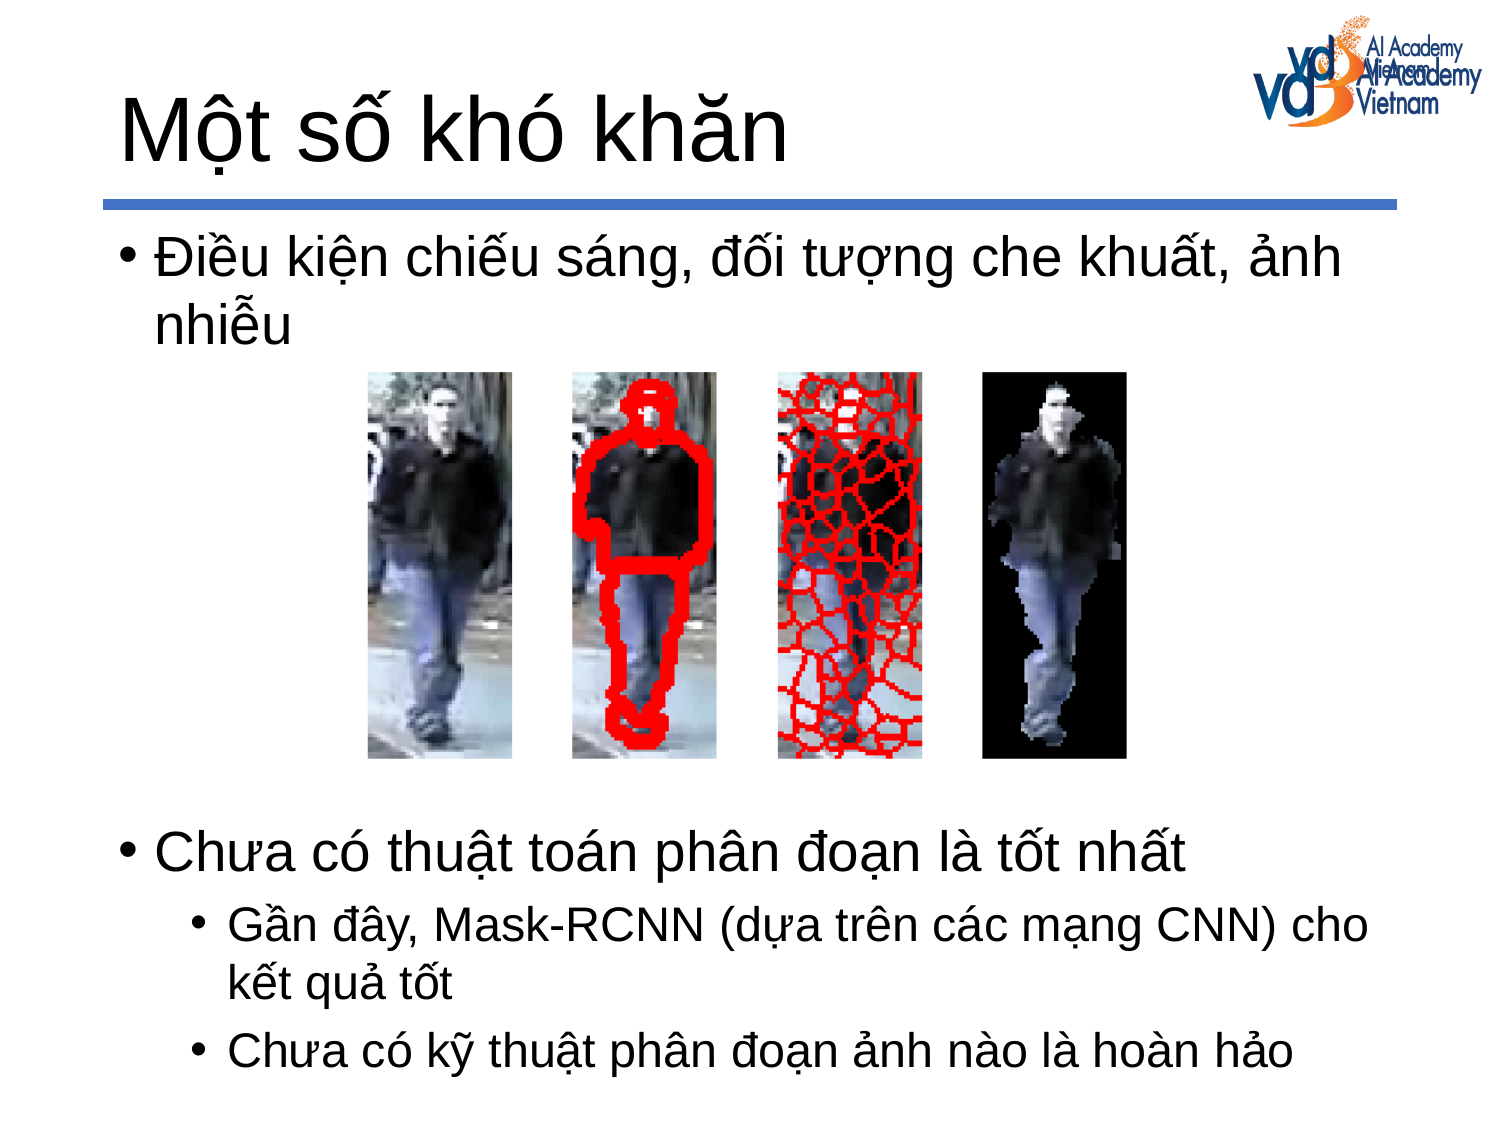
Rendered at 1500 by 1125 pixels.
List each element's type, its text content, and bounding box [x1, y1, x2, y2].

title Một số khó khăn [103, 59, 1397, 204]
picture [349, 362, 1145, 775]
list Điều kiện chiếu sáng, đối tượng che khuất, ảnh nhiễu Chưa có thuật toán phân đoạn là tốt nhất Gần đây, Mask-RCNN (dựa trên các mạng CNN) cho kết quả tốt Chưa có kỹ thuật phân đoạn ảnh nào là hoàn hảo [103, 212, 1397, 1088]
picture [1253, 15, 1482, 127]
